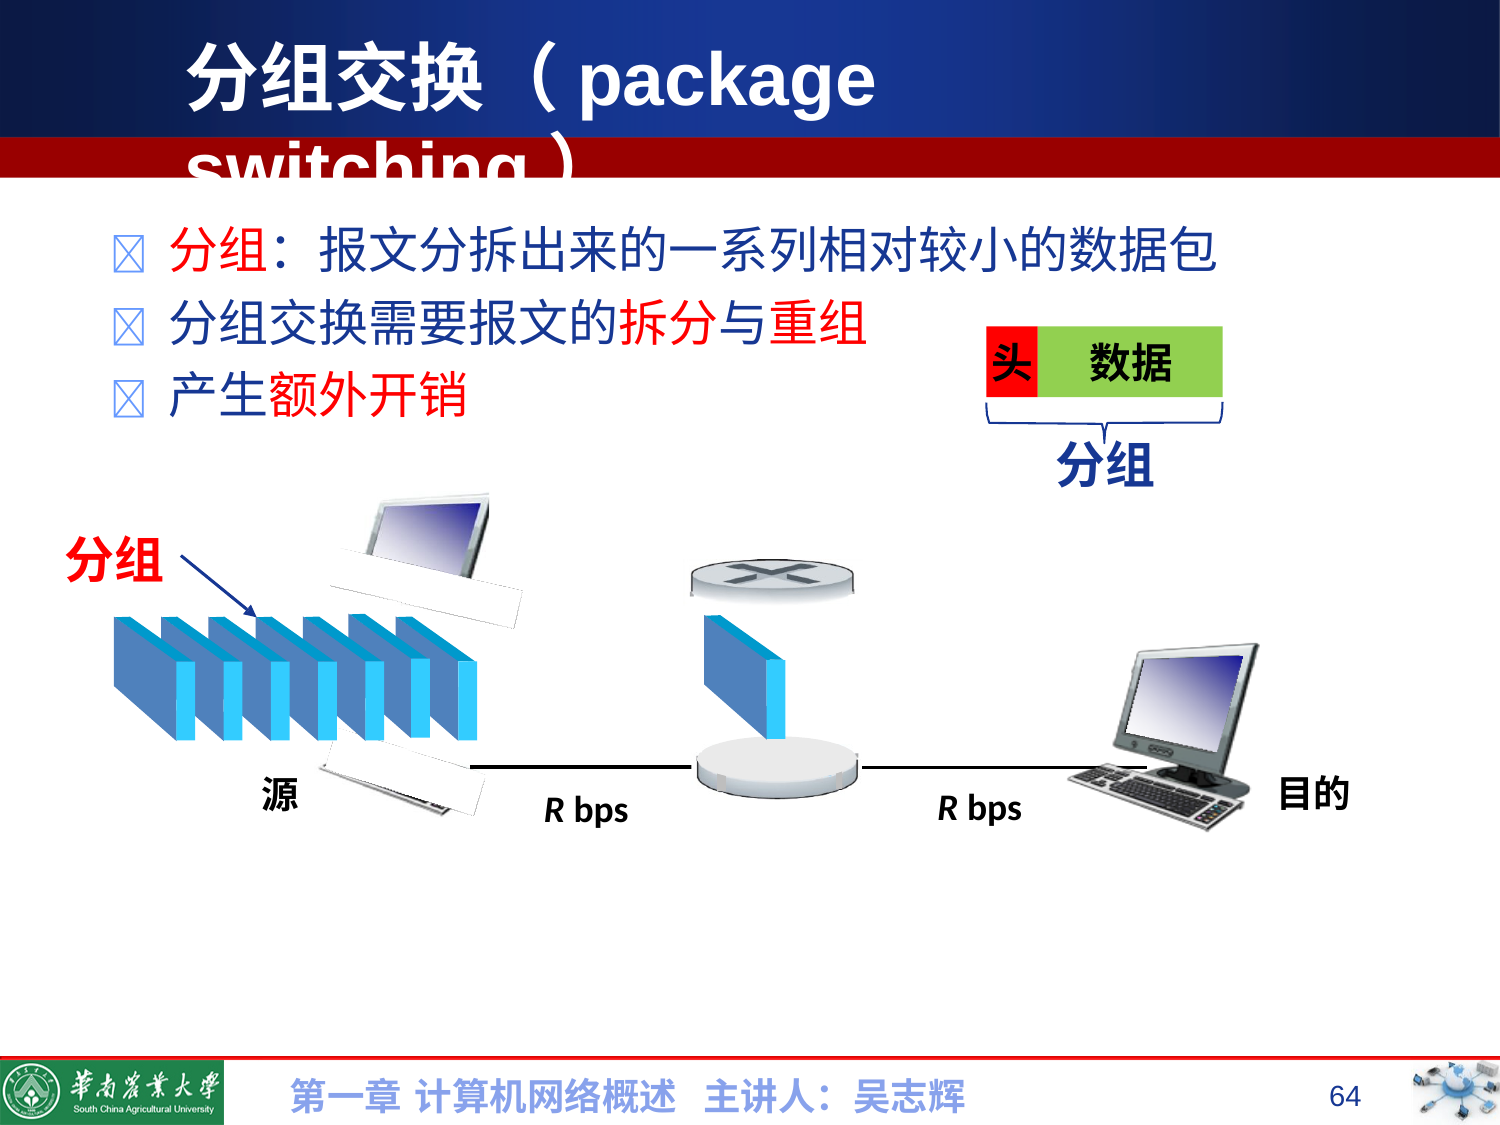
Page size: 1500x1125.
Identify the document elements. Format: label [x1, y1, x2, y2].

picture [0, 1056, 1500, 1125]
text_box [1274, 769, 1354, 815]
slide_number [1325, 1077, 1401, 1125]
picture [0, 0, 1500, 137]
text_box [107, 291, 869, 424]
footer [287, 1072, 1137, 1125]
text_box [986, 326, 1223, 398]
title [182, 30, 1305, 219]
text_box [541, 784, 632, 830]
text_box [62, 401, 1265, 846]
text_box [259, 771, 302, 817]
text_box [107, 219, 1220, 279]
